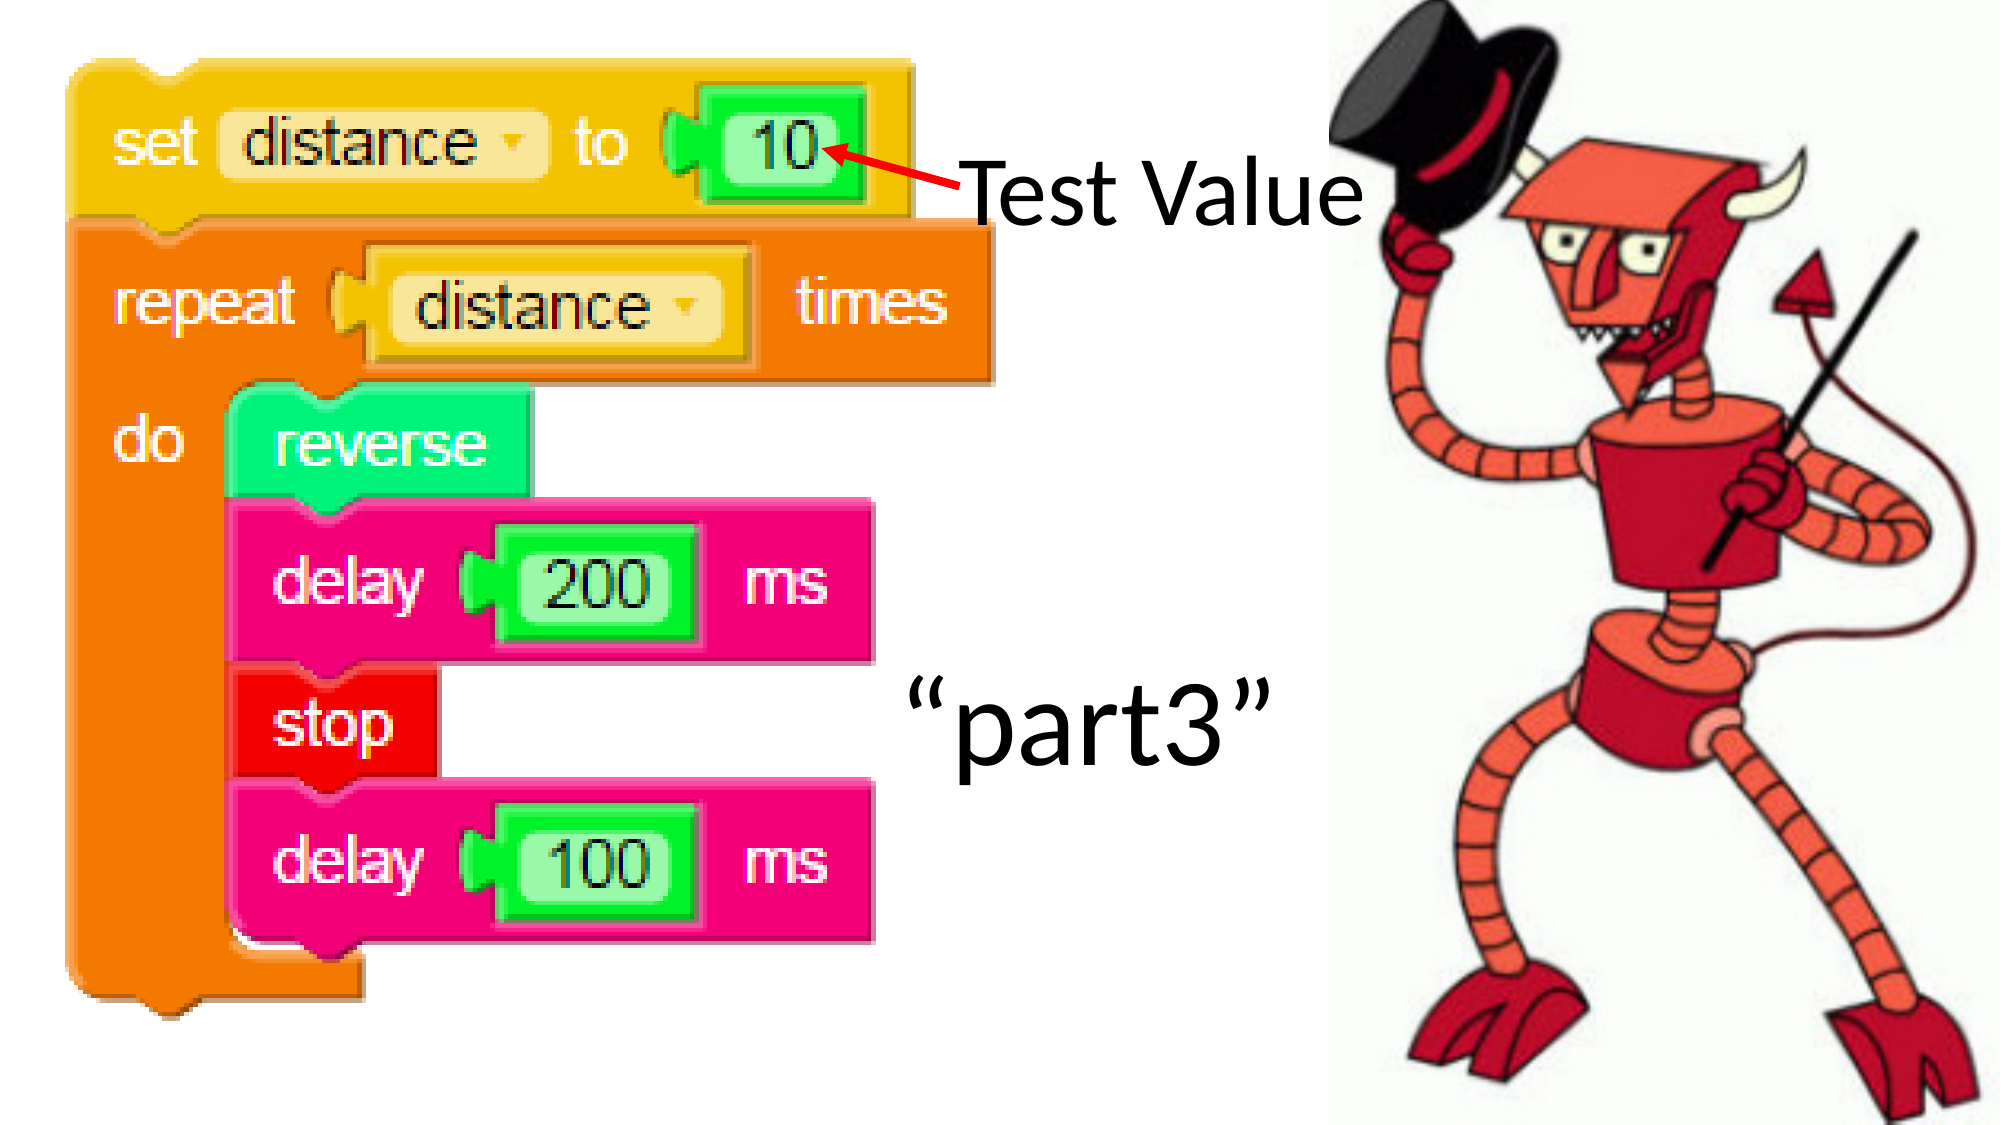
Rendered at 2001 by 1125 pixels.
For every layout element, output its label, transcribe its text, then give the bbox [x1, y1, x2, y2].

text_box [821, 148, 960, 187]
text_box “part3” [1038, 633, 1293, 798]
text_box Test Value [1038, 118, 1329, 253]
picture [37, 11, 1038, 1080]
picture [1329, 0, 2000, 1125]
